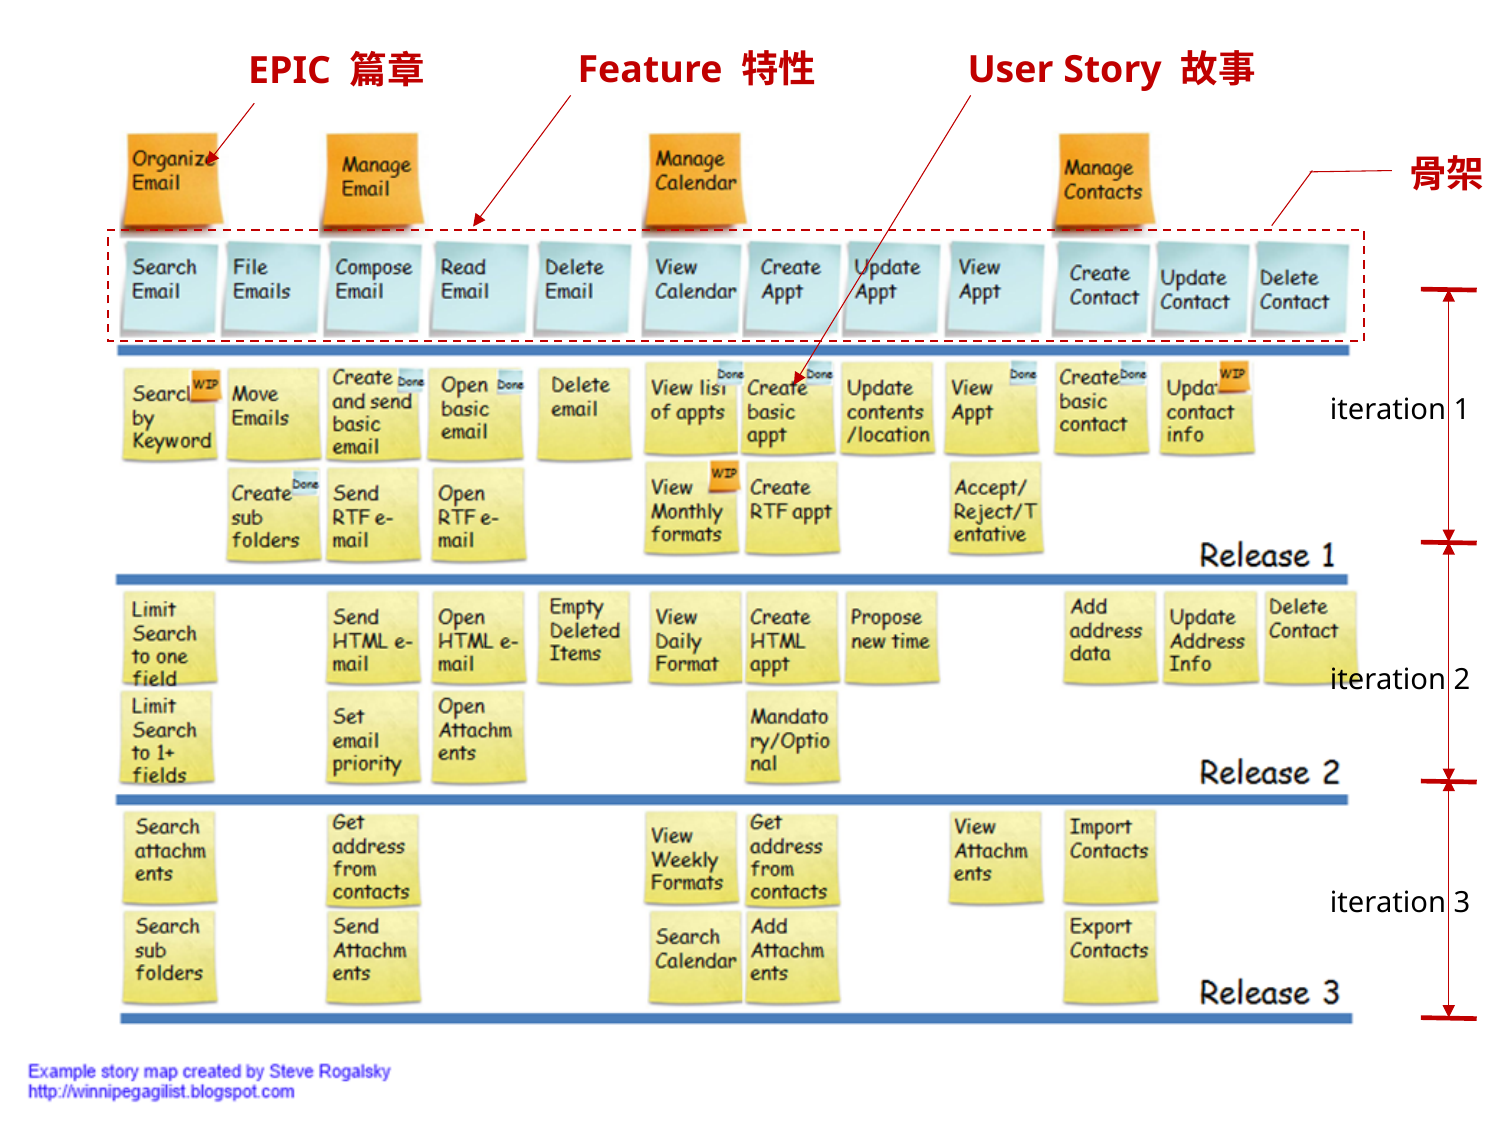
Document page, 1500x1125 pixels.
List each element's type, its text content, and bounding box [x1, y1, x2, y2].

text_box iteration 3 [1449, 876, 1486, 926]
text_box Feature 特性 [563, 37, 832, 98]
text_box iteration 1 [1364, 382, 1448, 433]
text_box User Story 故事 [952, 37, 1271, 98]
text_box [793, 95, 971, 385]
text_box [1271, 170, 1313, 226]
text_box iteration 2 [1364, 652, 1448, 703]
text_box EPIC 篇章 [233, 38, 440, 98]
text_box iteration 3 [1364, 876, 1448, 926]
text_box 骨架 [1394, 143, 1500, 203]
text_box iteration 1 [1449, 382, 1486, 433]
picture [107, 119, 1364, 1045]
text_box iteration 2 [1449, 652, 1486, 703]
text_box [473, 95, 571, 227]
picture [19, 1056, 393, 1107]
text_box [206, 103, 255, 165]
